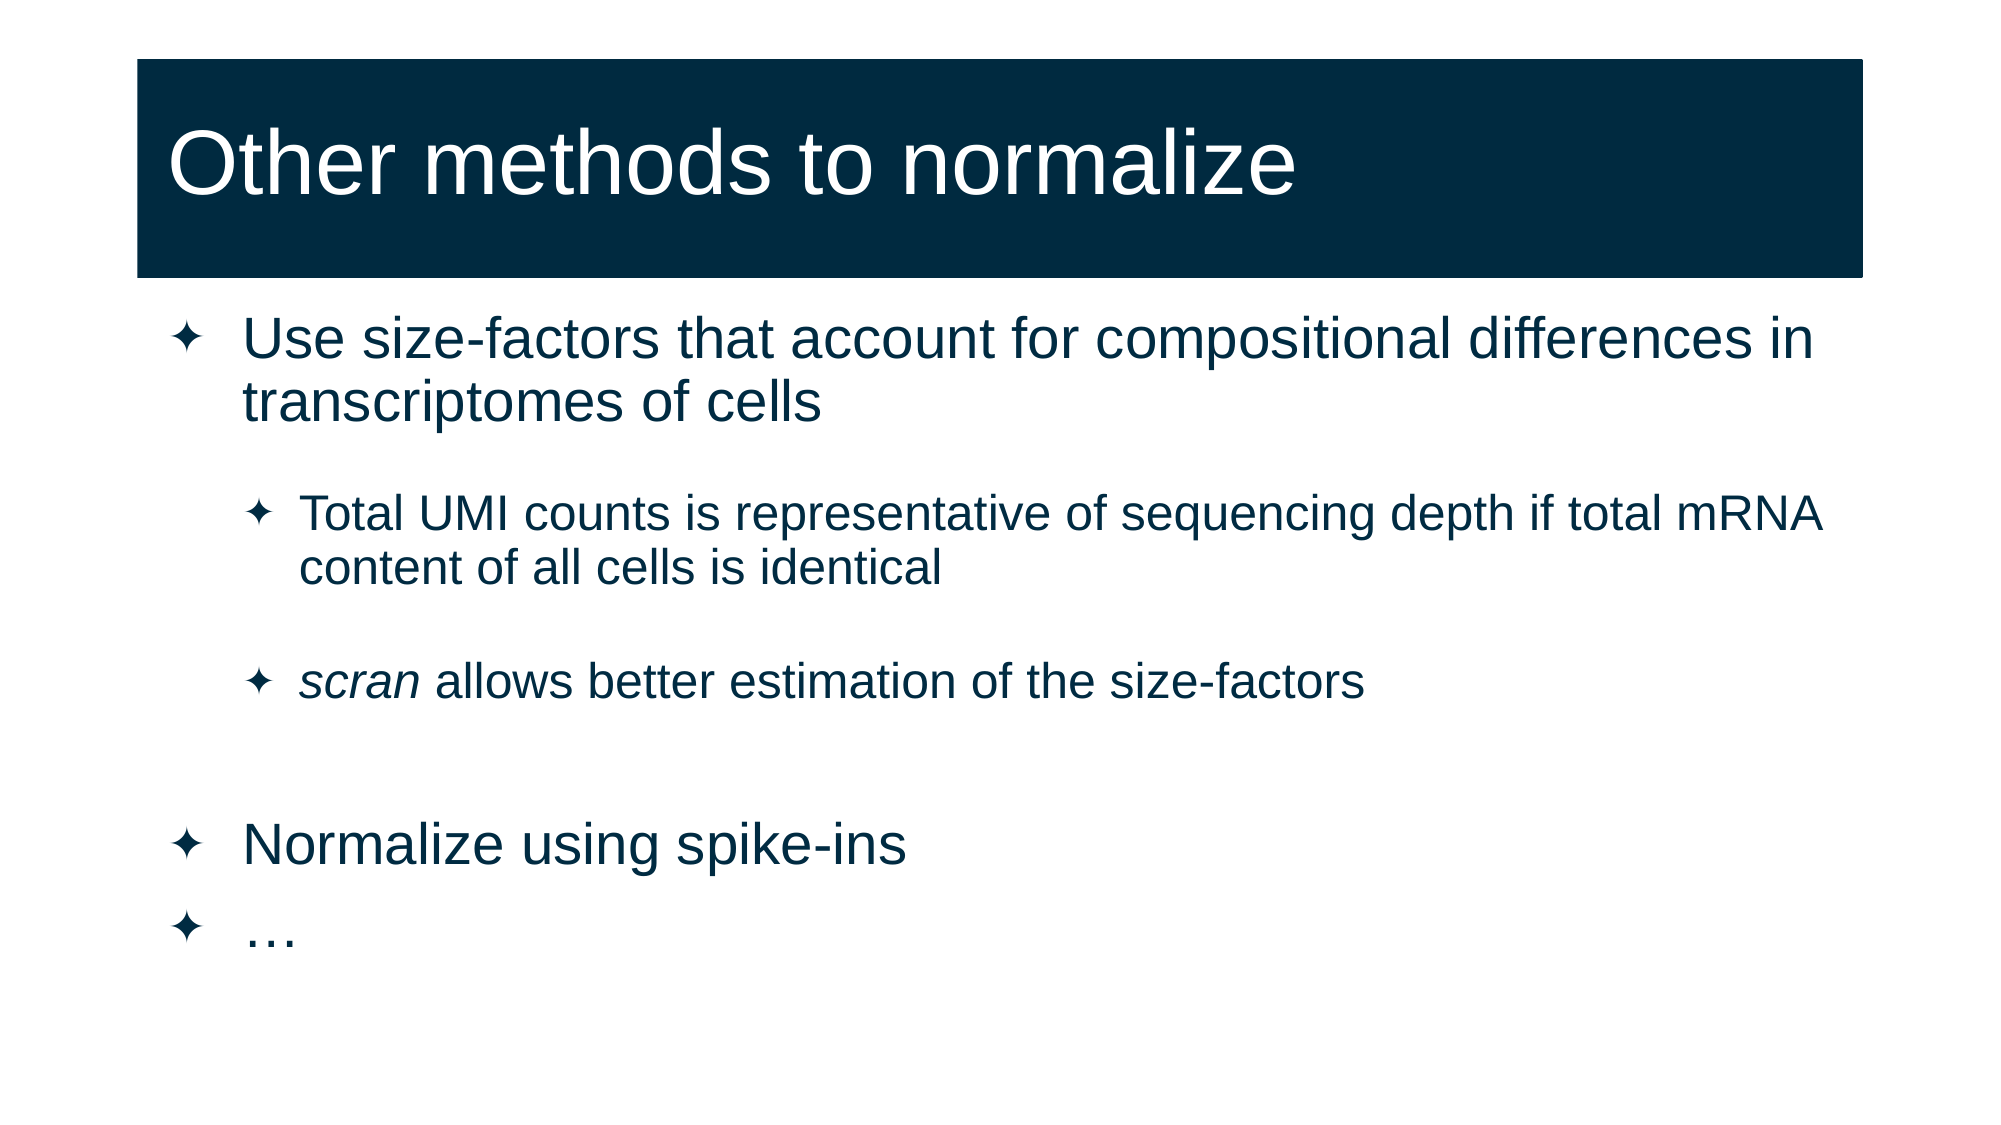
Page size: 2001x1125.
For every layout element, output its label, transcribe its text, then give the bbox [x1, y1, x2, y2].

title Other methods to normalize [137, 59, 1863, 278]
list Use size-factors that account for compositional differences in transcriptomes of cells Total UMI counts is representative of sequencing depth if total mRNA content of all cells is identical scran allows better estimation of the size-factors Normalize using spike-ins … [137, 307, 1863, 929]
